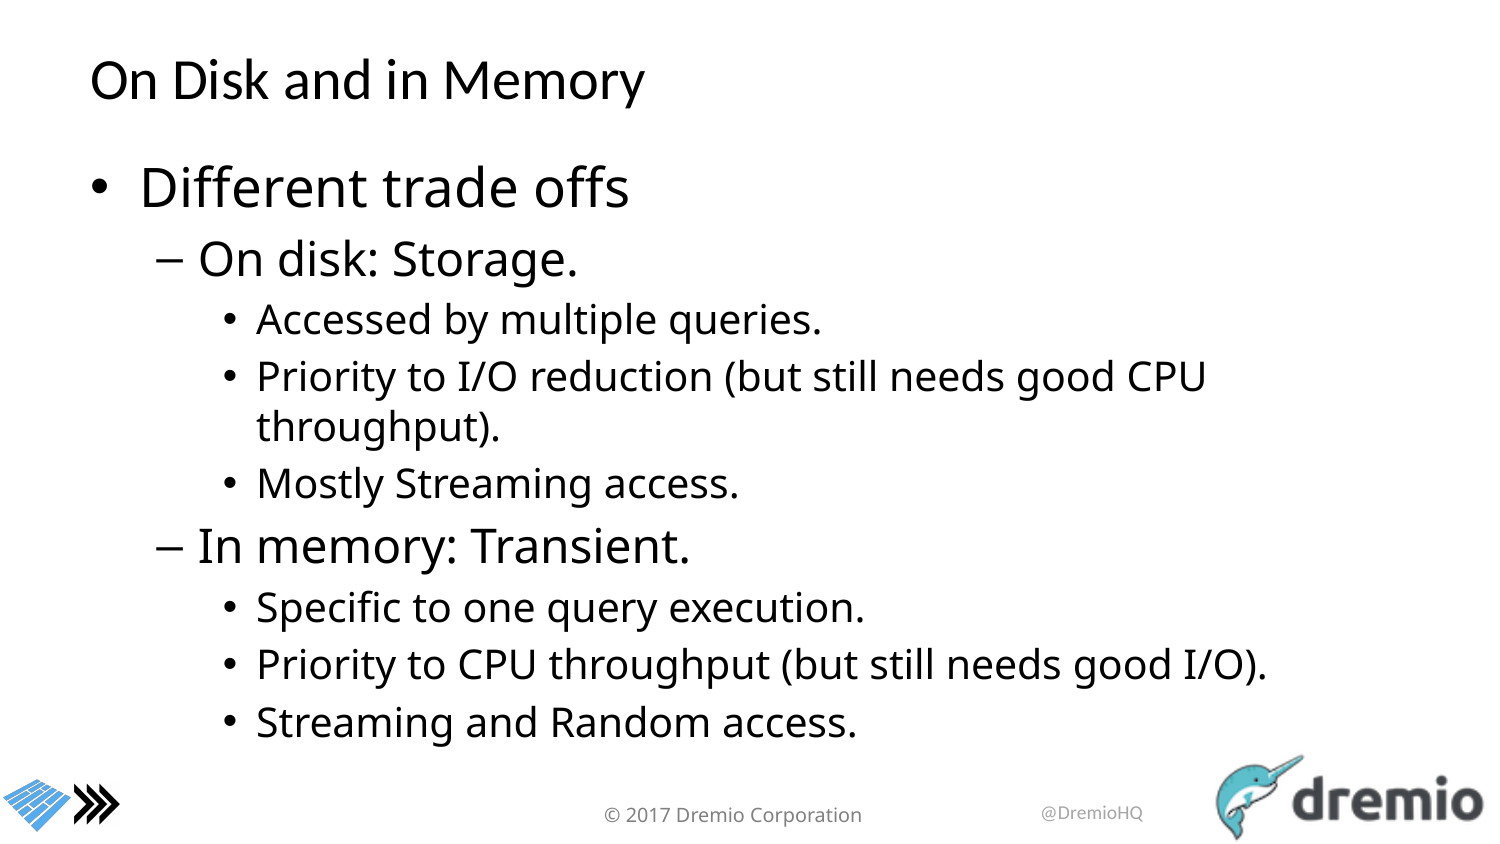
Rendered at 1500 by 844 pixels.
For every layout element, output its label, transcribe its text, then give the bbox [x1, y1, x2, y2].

list Different trade offs On disk: Storage. Accessed by multiple queries. Priority to I/O reduction (but still needs good CPU throughput). Mostly Streaming access. In memory: Transient. Specific to one query execution. Priority to CPU throughput (but still needs good I/O). Streaming and Random access. [75, 145, 1460, 754]
title On Disk and in Memory [75, 33, 1425, 118]
picture [74, 781, 120, 827]
picture [1209, 751, 1488, 842]
